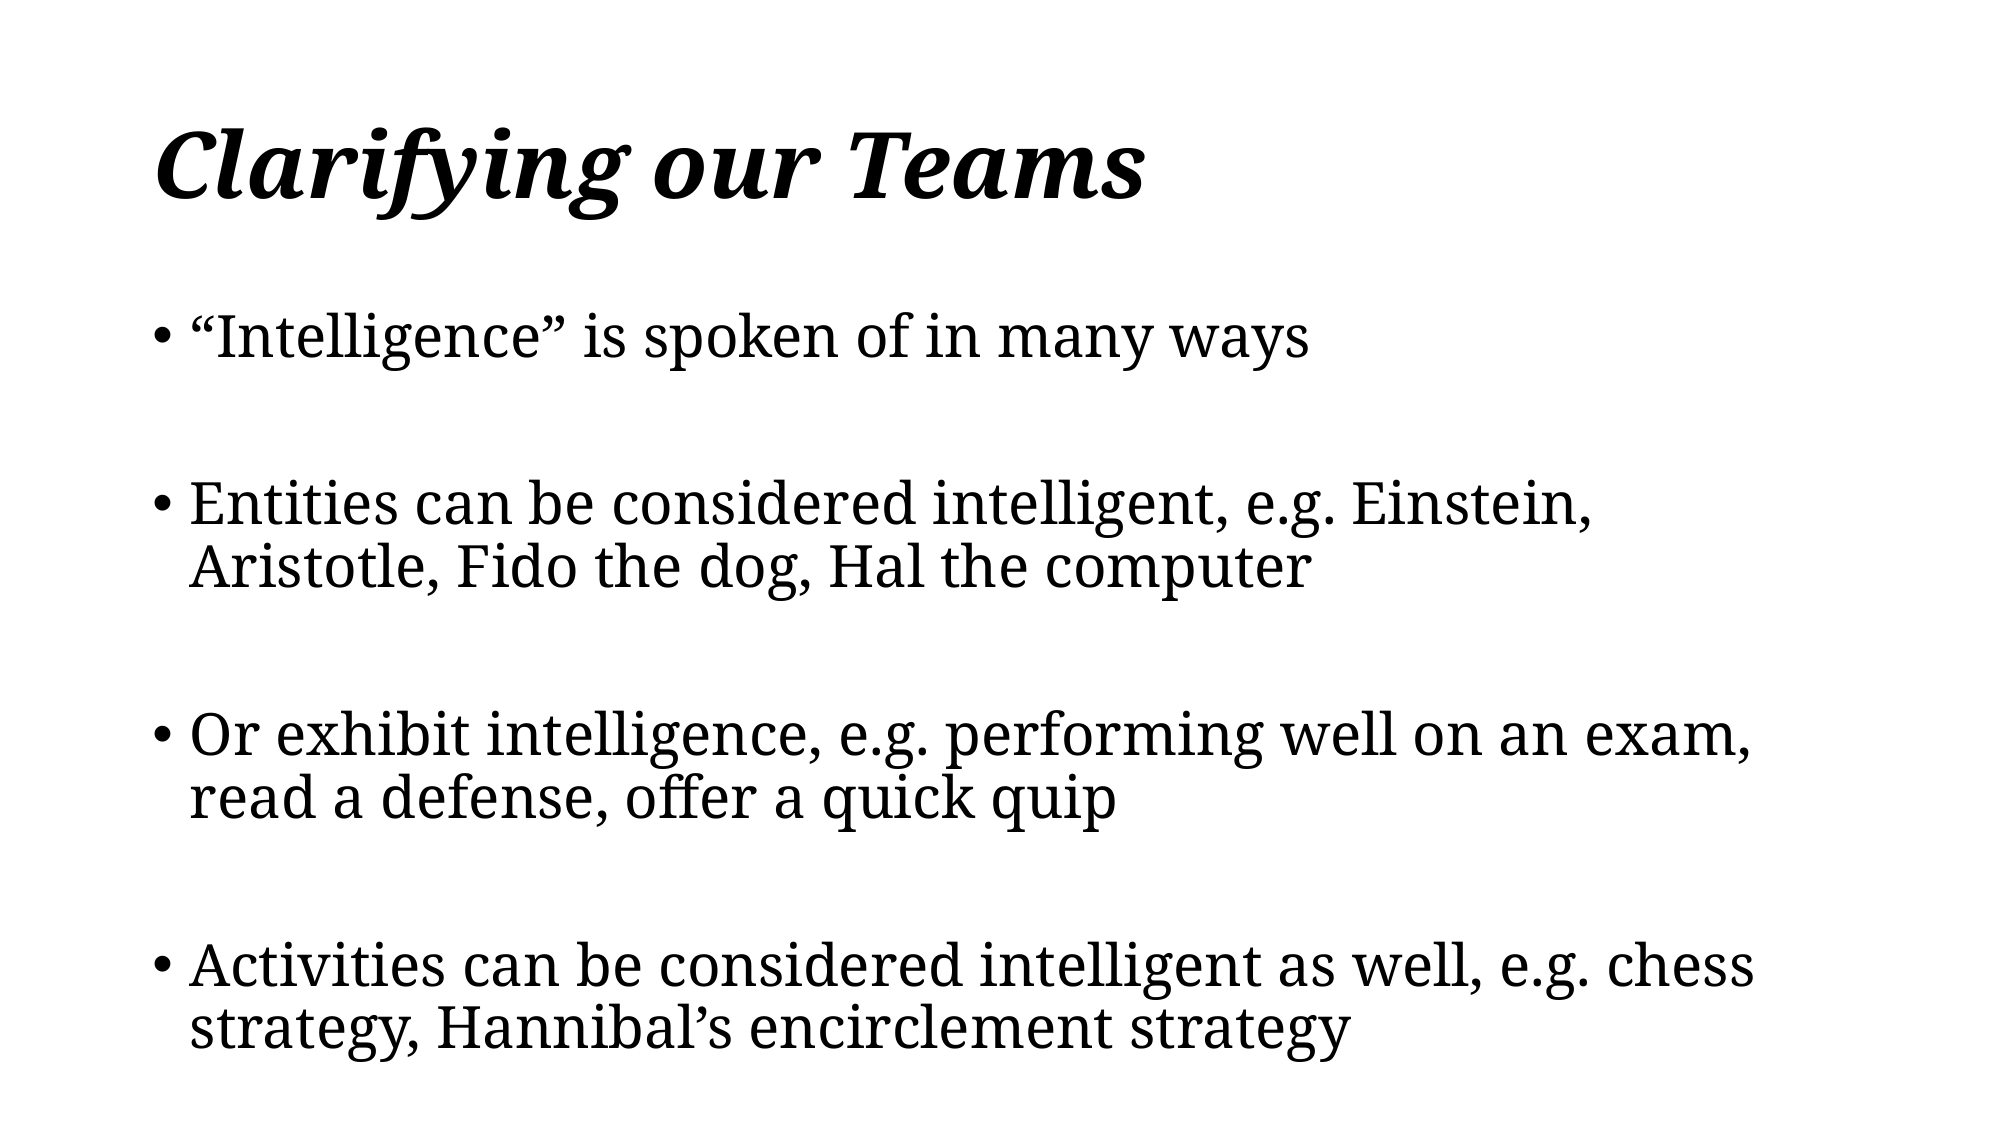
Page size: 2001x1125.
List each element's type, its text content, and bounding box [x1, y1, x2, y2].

title Clarifying our Teams [137, 59, 1863, 278]
list “Intelligence” is spoken of in many ways Entities can be considered intelligent, e.g. Einstein, Aristotle, Fido the dog, Hal the computer Or exhibit intelligence, e.g. performing well on an exam, read a defense, offer a quick quip Activities can be considered intelligent as well, e.g. chess strategy, Hannibal’s encirclement strategy [137, 299, 1863, 1104]
